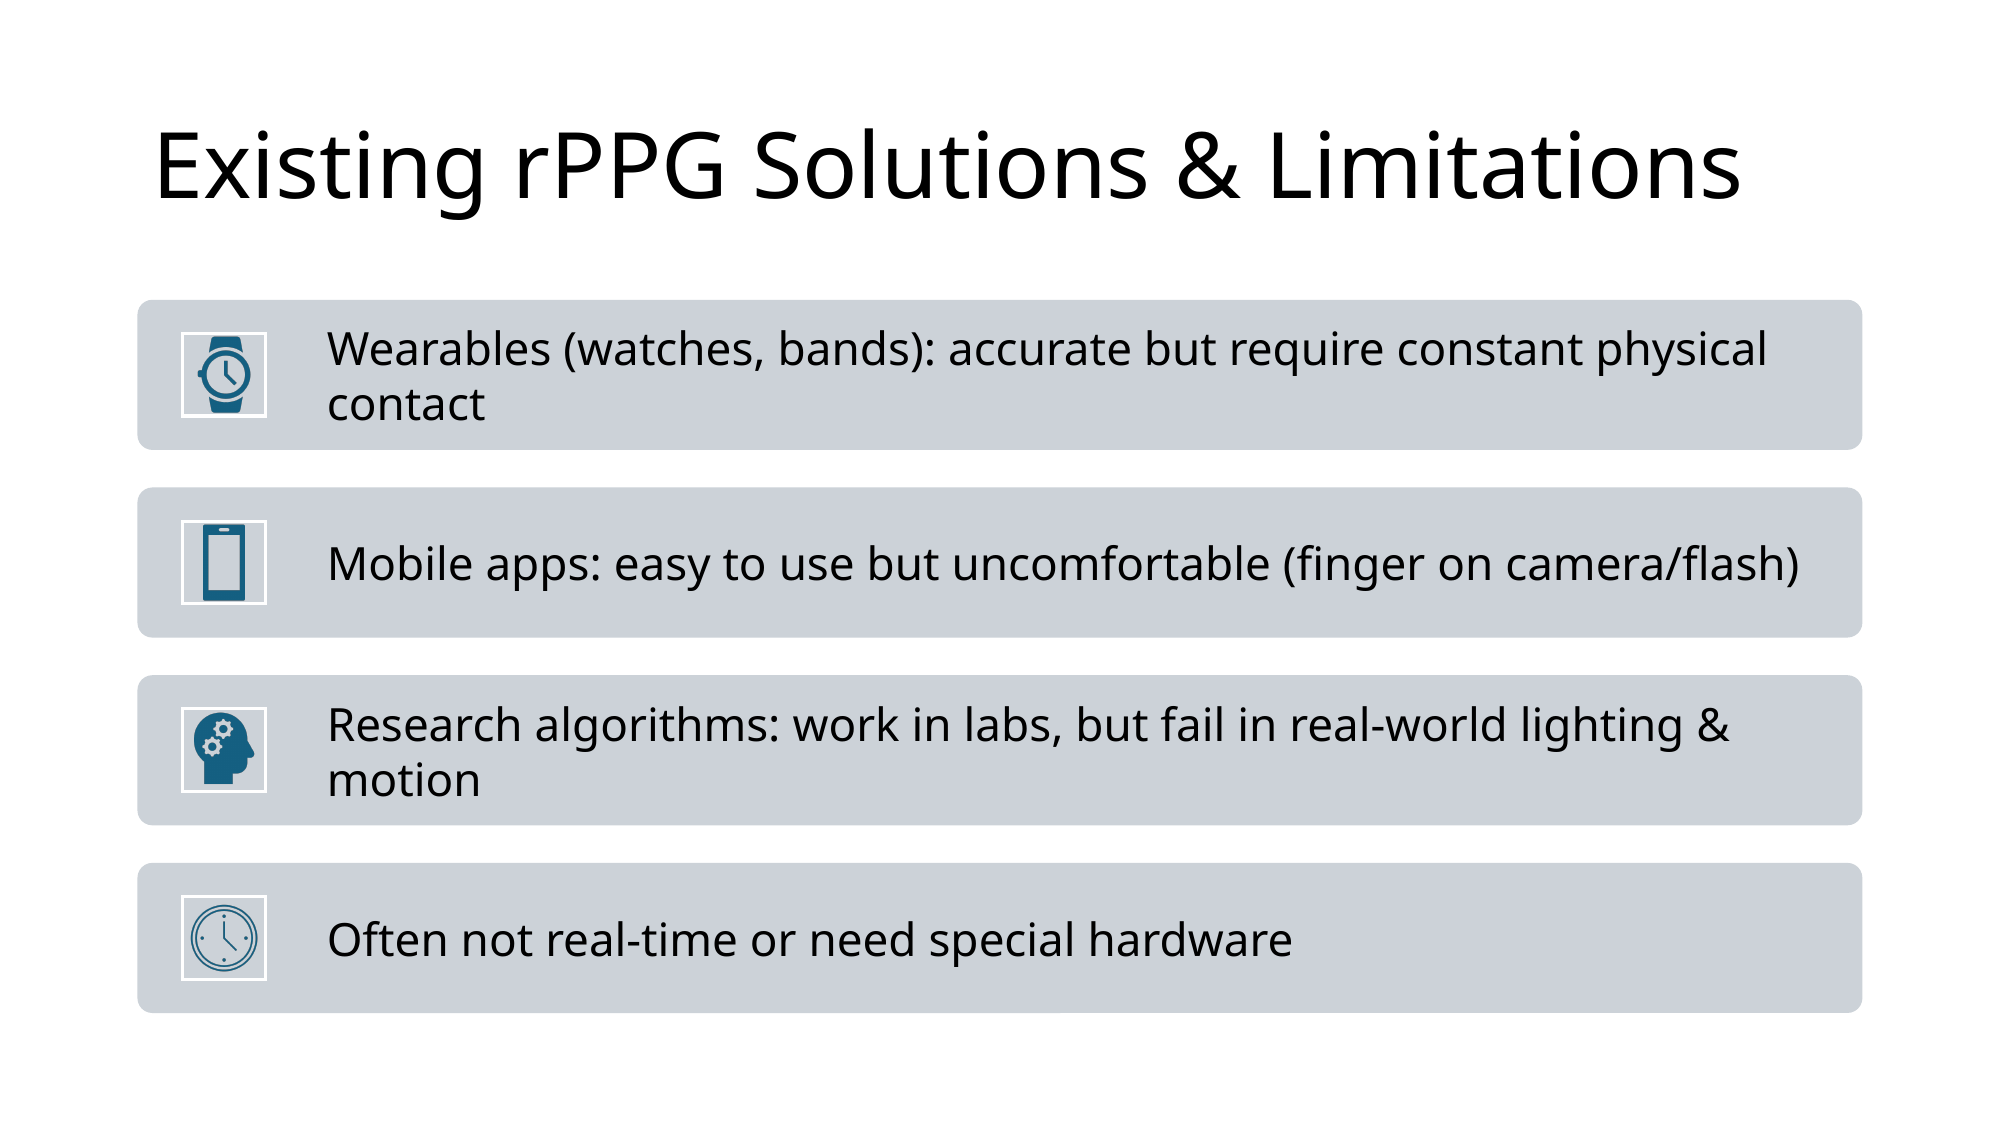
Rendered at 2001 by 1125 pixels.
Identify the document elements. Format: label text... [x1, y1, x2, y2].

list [136, 298, 1863, 1014]
title Existing rPPG Solutions & Limitations [137, 59, 1863, 278]
